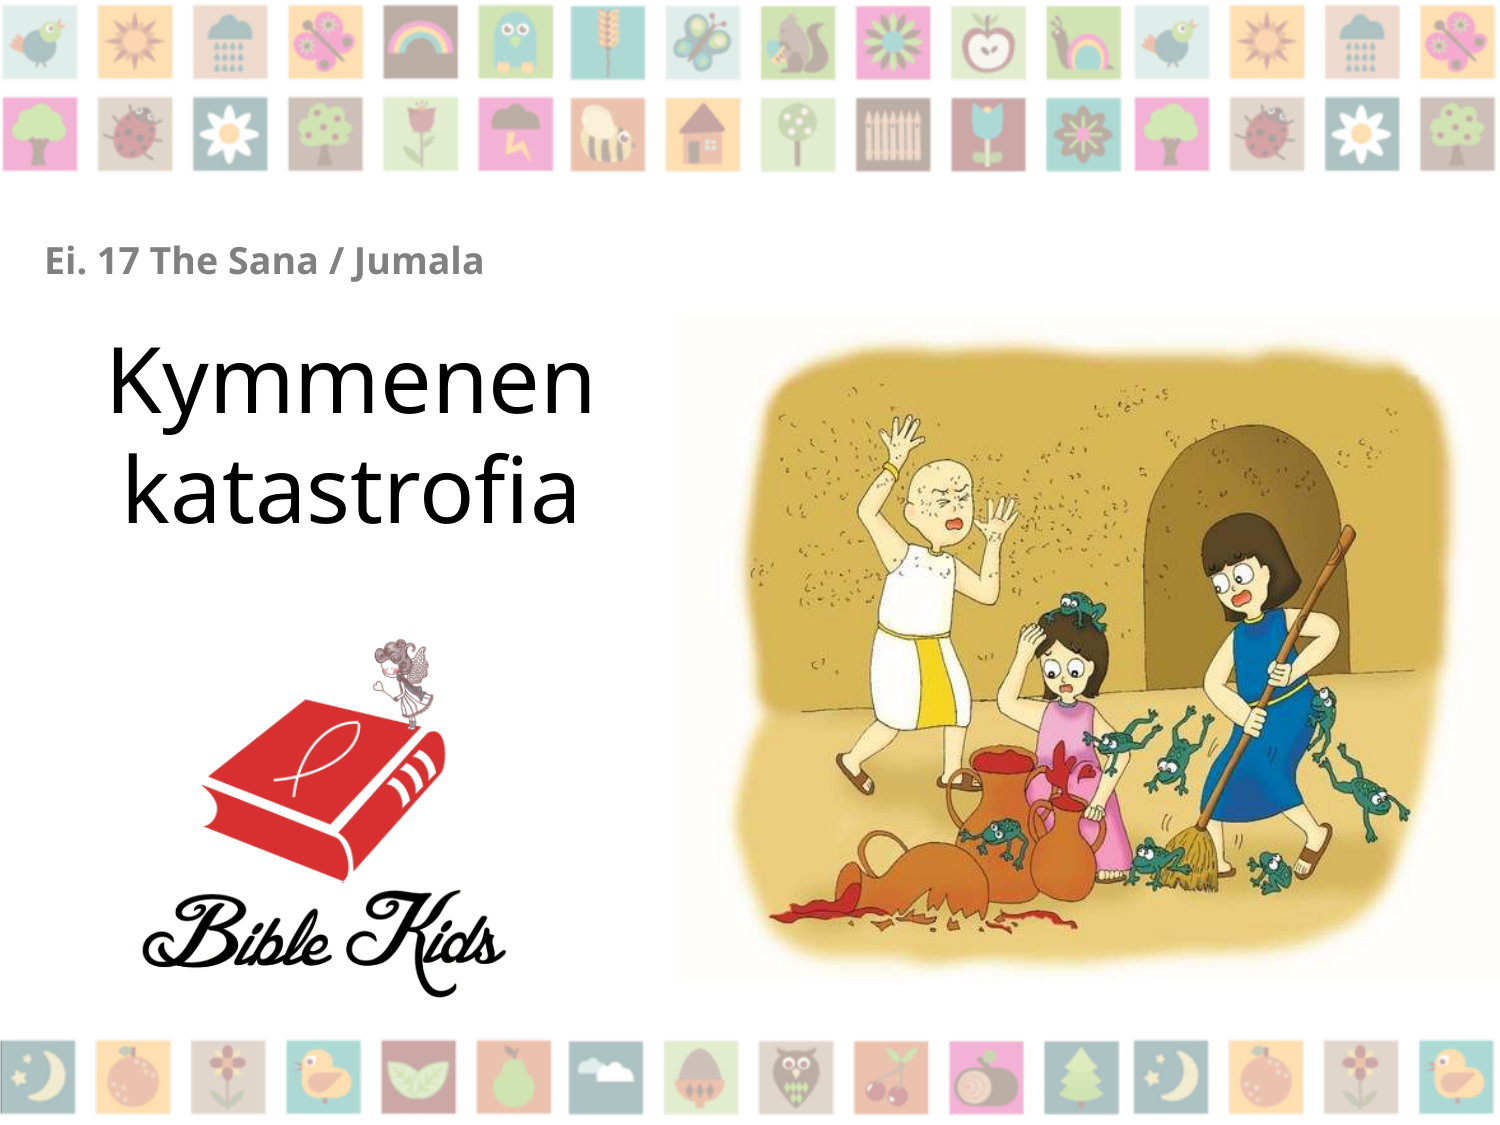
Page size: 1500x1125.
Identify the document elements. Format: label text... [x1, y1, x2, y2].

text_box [0, 3, 1500, 181]
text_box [0, 1028, 1500, 1118]
text_box Ei. 17 The Sana / Jumala [29, 229, 543, 290]
text_box Kymmenen katastrofia [29, 314, 675, 550]
picture [677, 314, 1500, 983]
picture [117, 600, 544, 1027]
